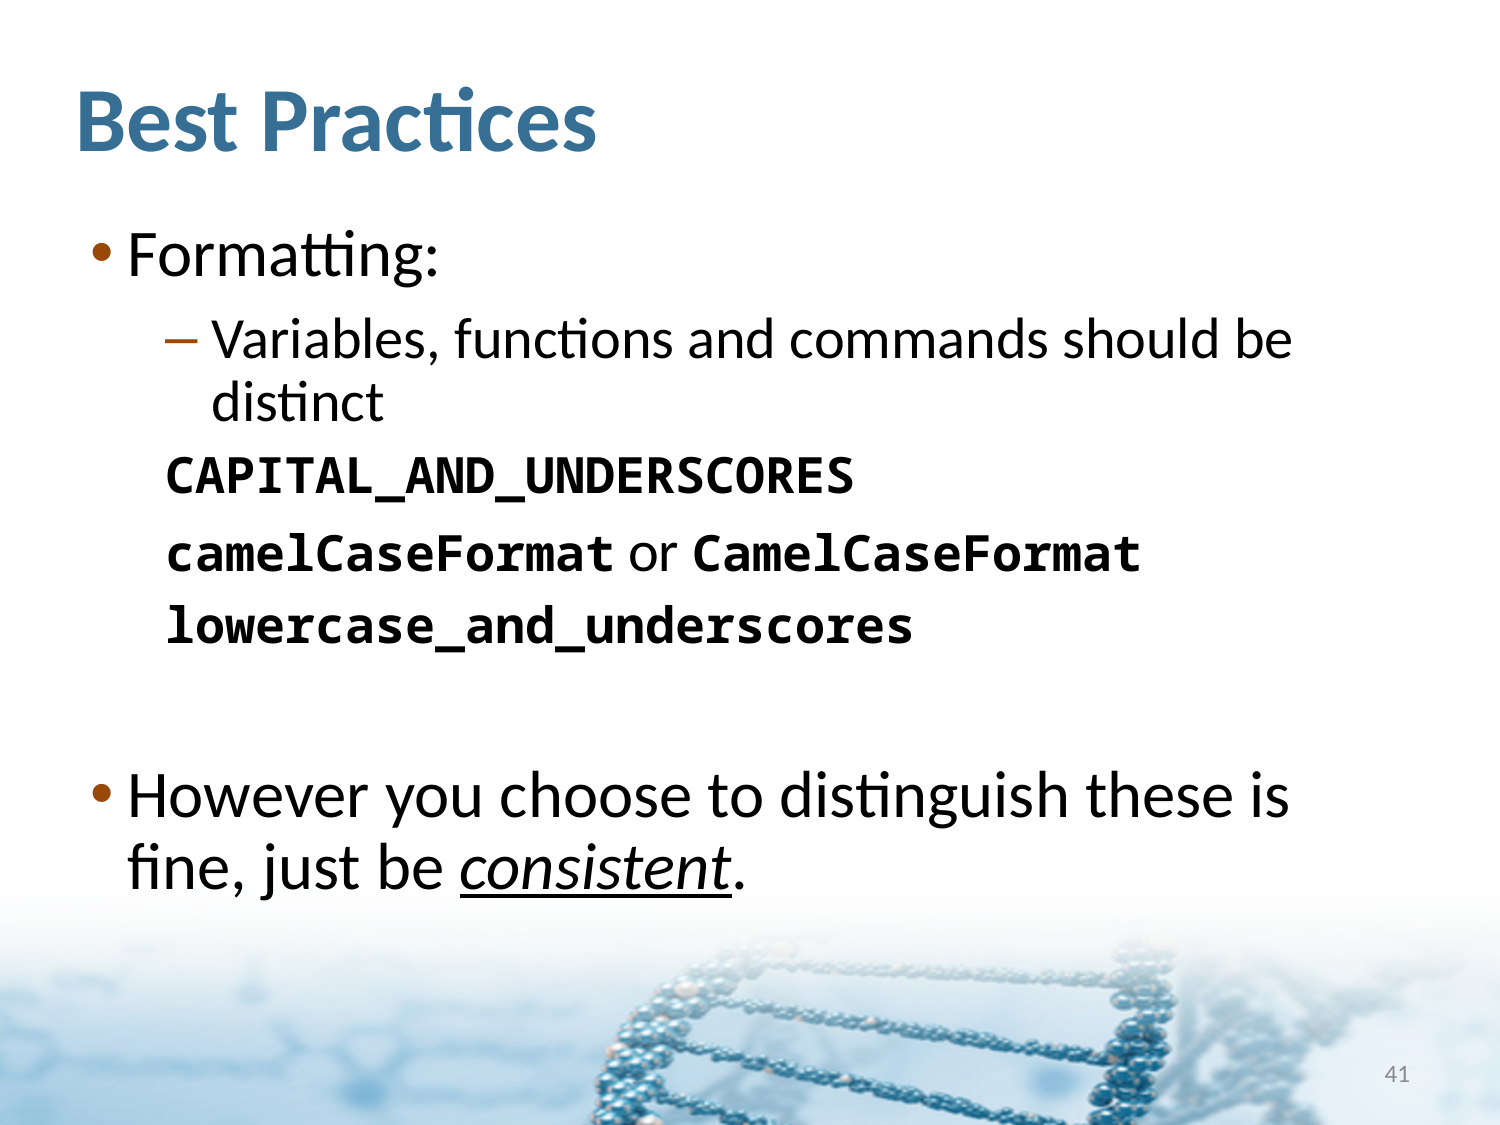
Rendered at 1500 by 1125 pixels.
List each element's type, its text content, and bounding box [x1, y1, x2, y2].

picture [0, 862, 1500, 1125]
title Best Practices [60, 20, 1455, 209]
list Formatting: Variables, functions and commands should be distinct CAPITAL_AND_UNDERSCORES camelCaseFormat or CamelCaseFormat lowercase_and_underscores However you choose to distinguish these is fine, just be consistent. [75, 211, 1425, 998]
slide_number 41 [1074, 1042, 1425, 1103]
